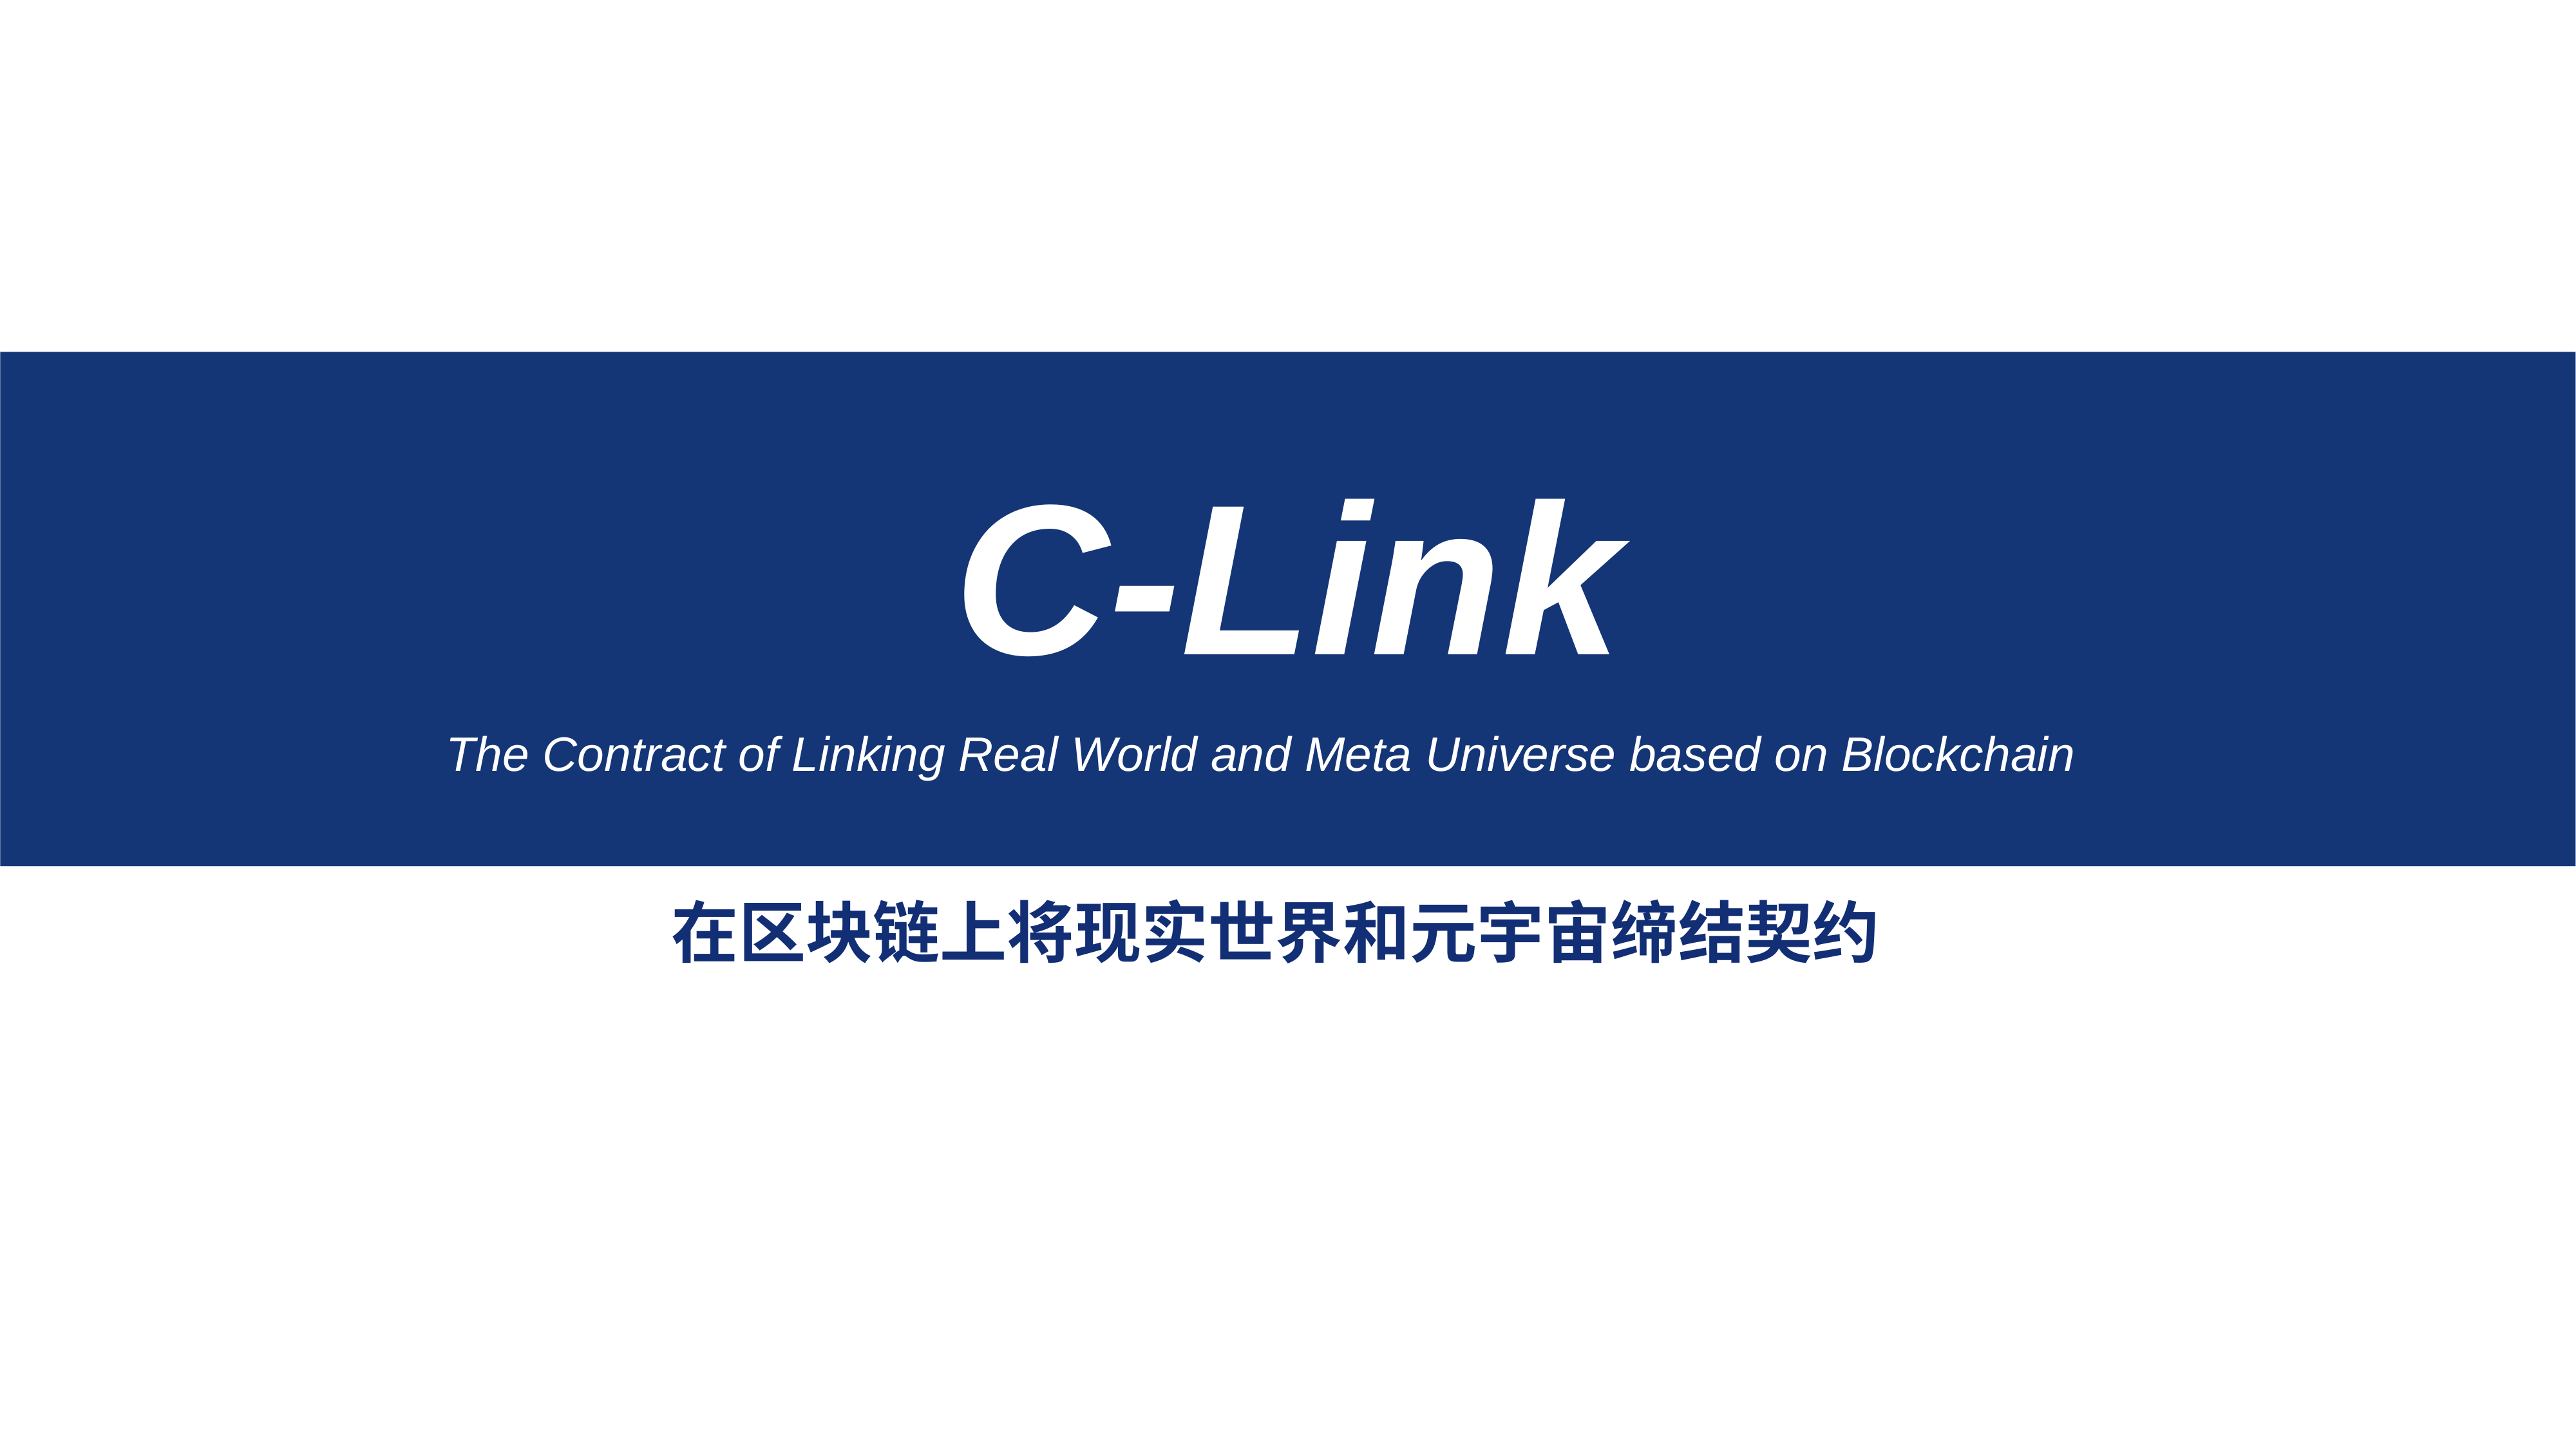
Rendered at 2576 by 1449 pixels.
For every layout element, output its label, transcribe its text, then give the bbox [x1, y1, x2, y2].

text_box [0, 352, 2576, 867]
text_box 在区块链上将现实世界和元宇宙缔结契约 [667, 886, 1886, 976]
text_box C-Link [949, 435, 1627, 703]
text_box The Contract of Linking Real World and Meta Universe based on Blockchain [441, 718, 2135, 786]
